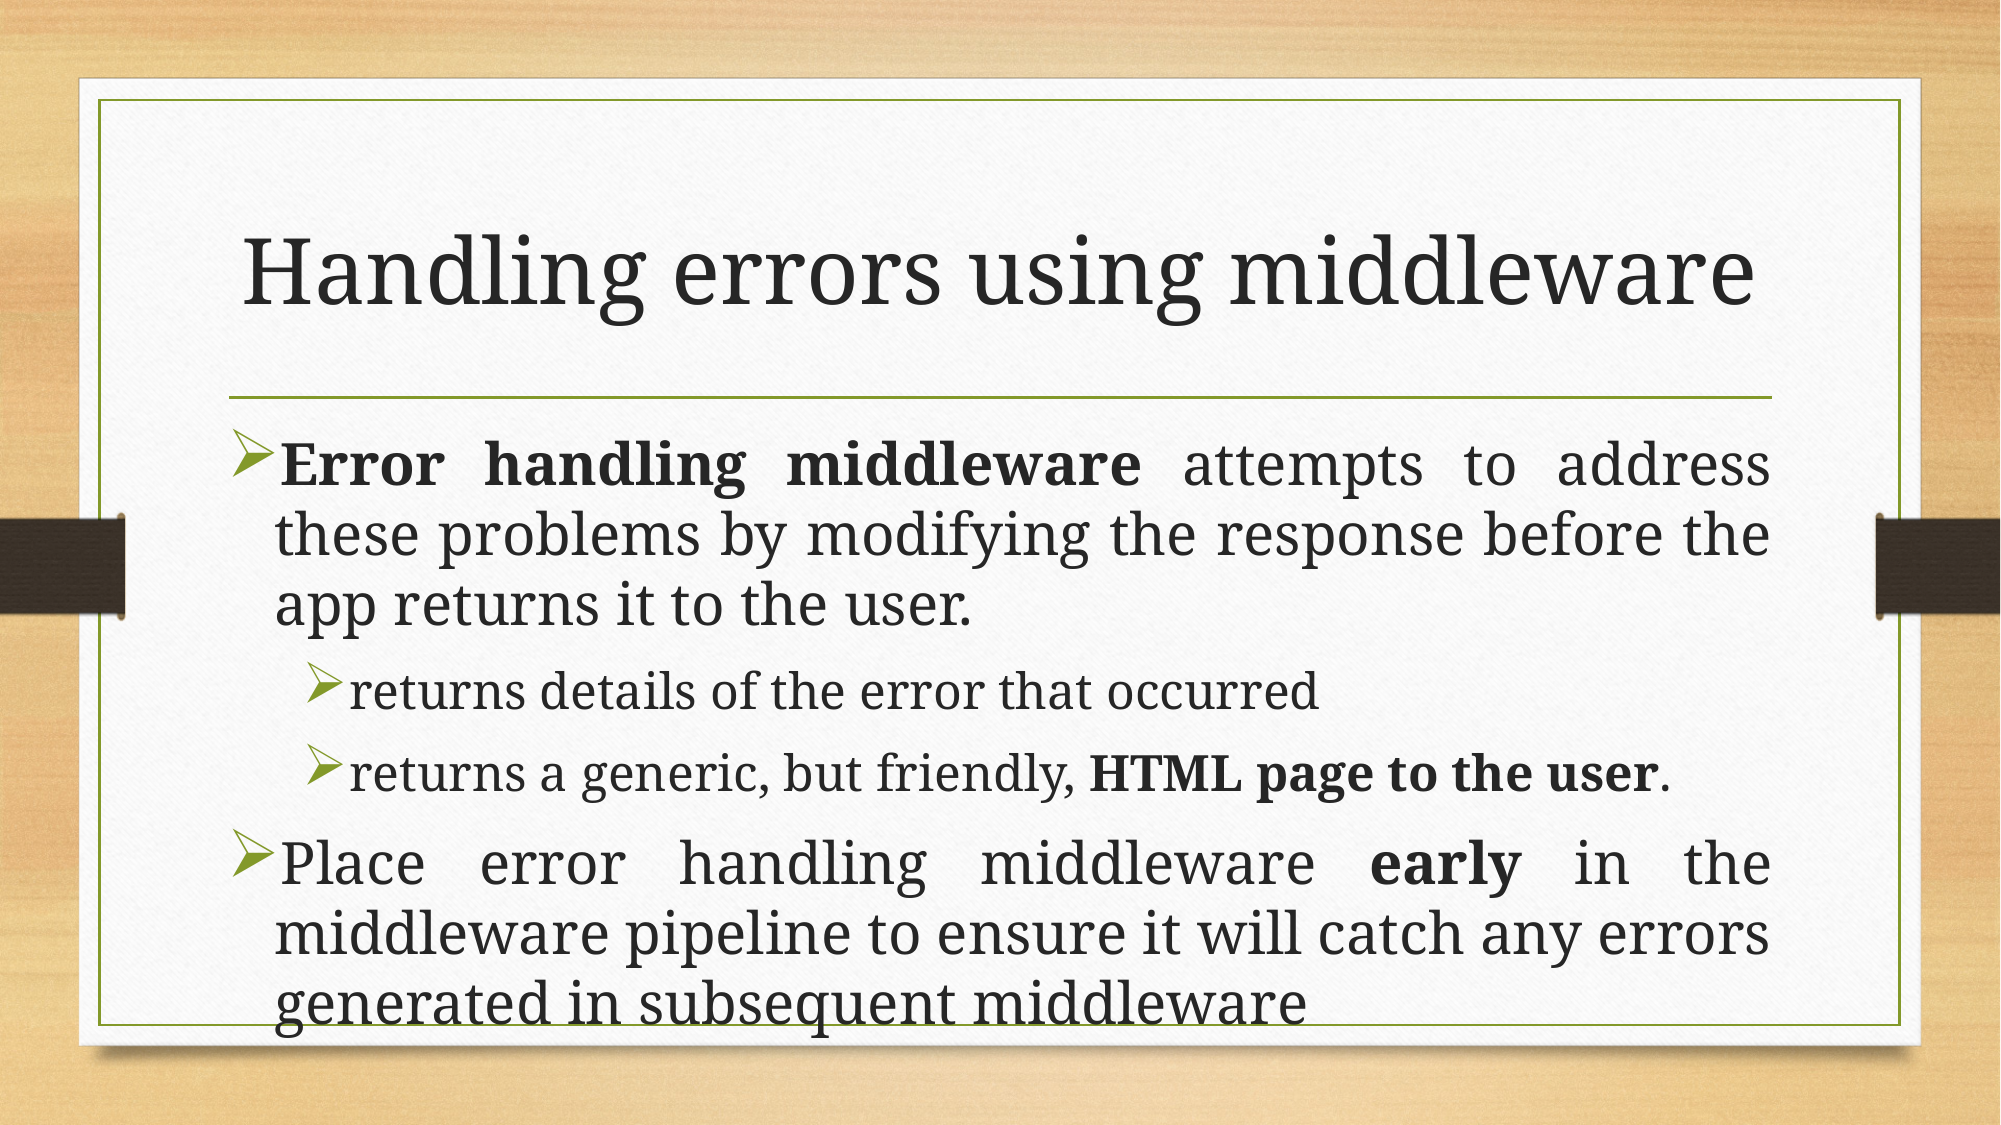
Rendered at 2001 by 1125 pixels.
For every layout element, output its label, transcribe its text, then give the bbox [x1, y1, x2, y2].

list Error handling middleware attempts to address these problems by modifying the response before the app returns it to the user. returns details of the error that occurred returns a generic, but friendly, HTML page to the user. Place error handling middleware early in the middleware pipeline to ensure it will catch any errors generated in subsequent middleware [212, 419, 1788, 964]
picture [0, 0, 2001, 1125]
title Handling errors using middleware [212, 161, 1788, 375]
